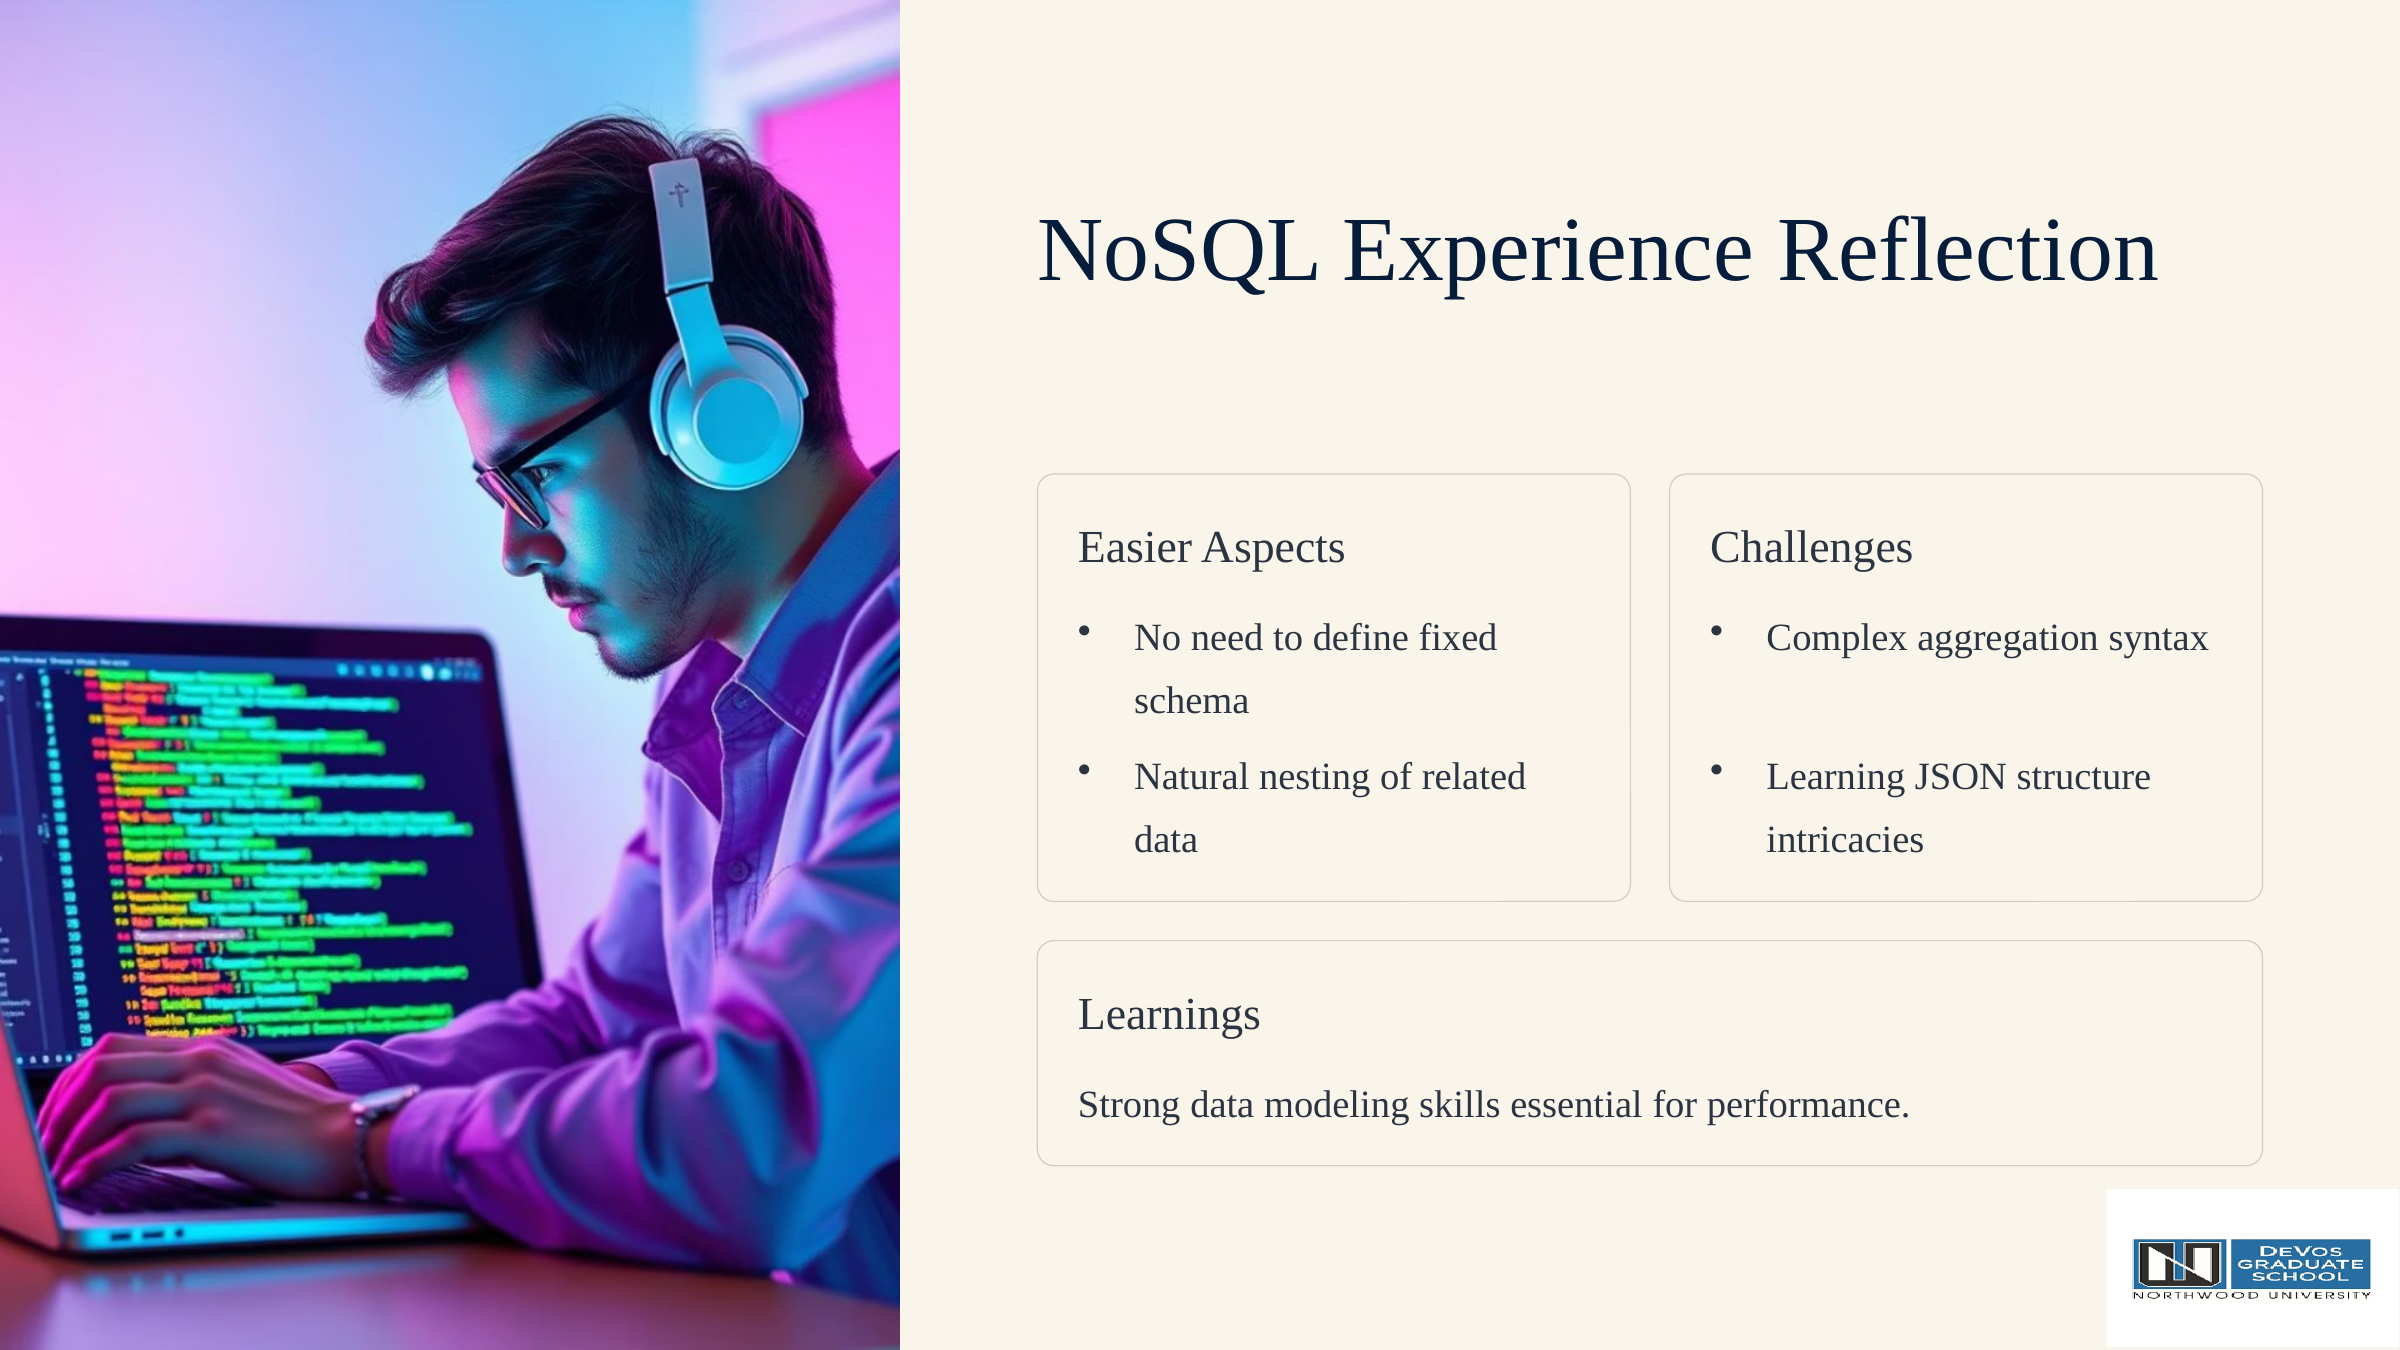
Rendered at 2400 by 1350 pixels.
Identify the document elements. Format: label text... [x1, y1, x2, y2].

text_box Complex aggregation syntax [1710, 595, 2223, 722]
picture [0, 0, 900, 1350]
picture [2106, 1189, 2399, 1347]
text_box [1669, 474, 2263, 902]
text_box Strong data modeling skills essential for performance. [1077, 1062, 2222, 1126]
text_box Easier Aspects [1077, 514, 1540, 573]
text_box NoSQL Experience Reflection [1037, 184, 2263, 416]
text_box [1037, 940, 2263, 1166]
text_box [1037, 474, 1631, 902]
text_box Learning JSON structure intricacies [1710, 735, 2223, 861]
text_box Natural nesting of related data [1077, 735, 1590, 861]
text_box Challenges [1710, 514, 2173, 573]
text_box Learnings [1077, 981, 1540, 1039]
text_box No need to define fixed schema [1077, 595, 1590, 722]
